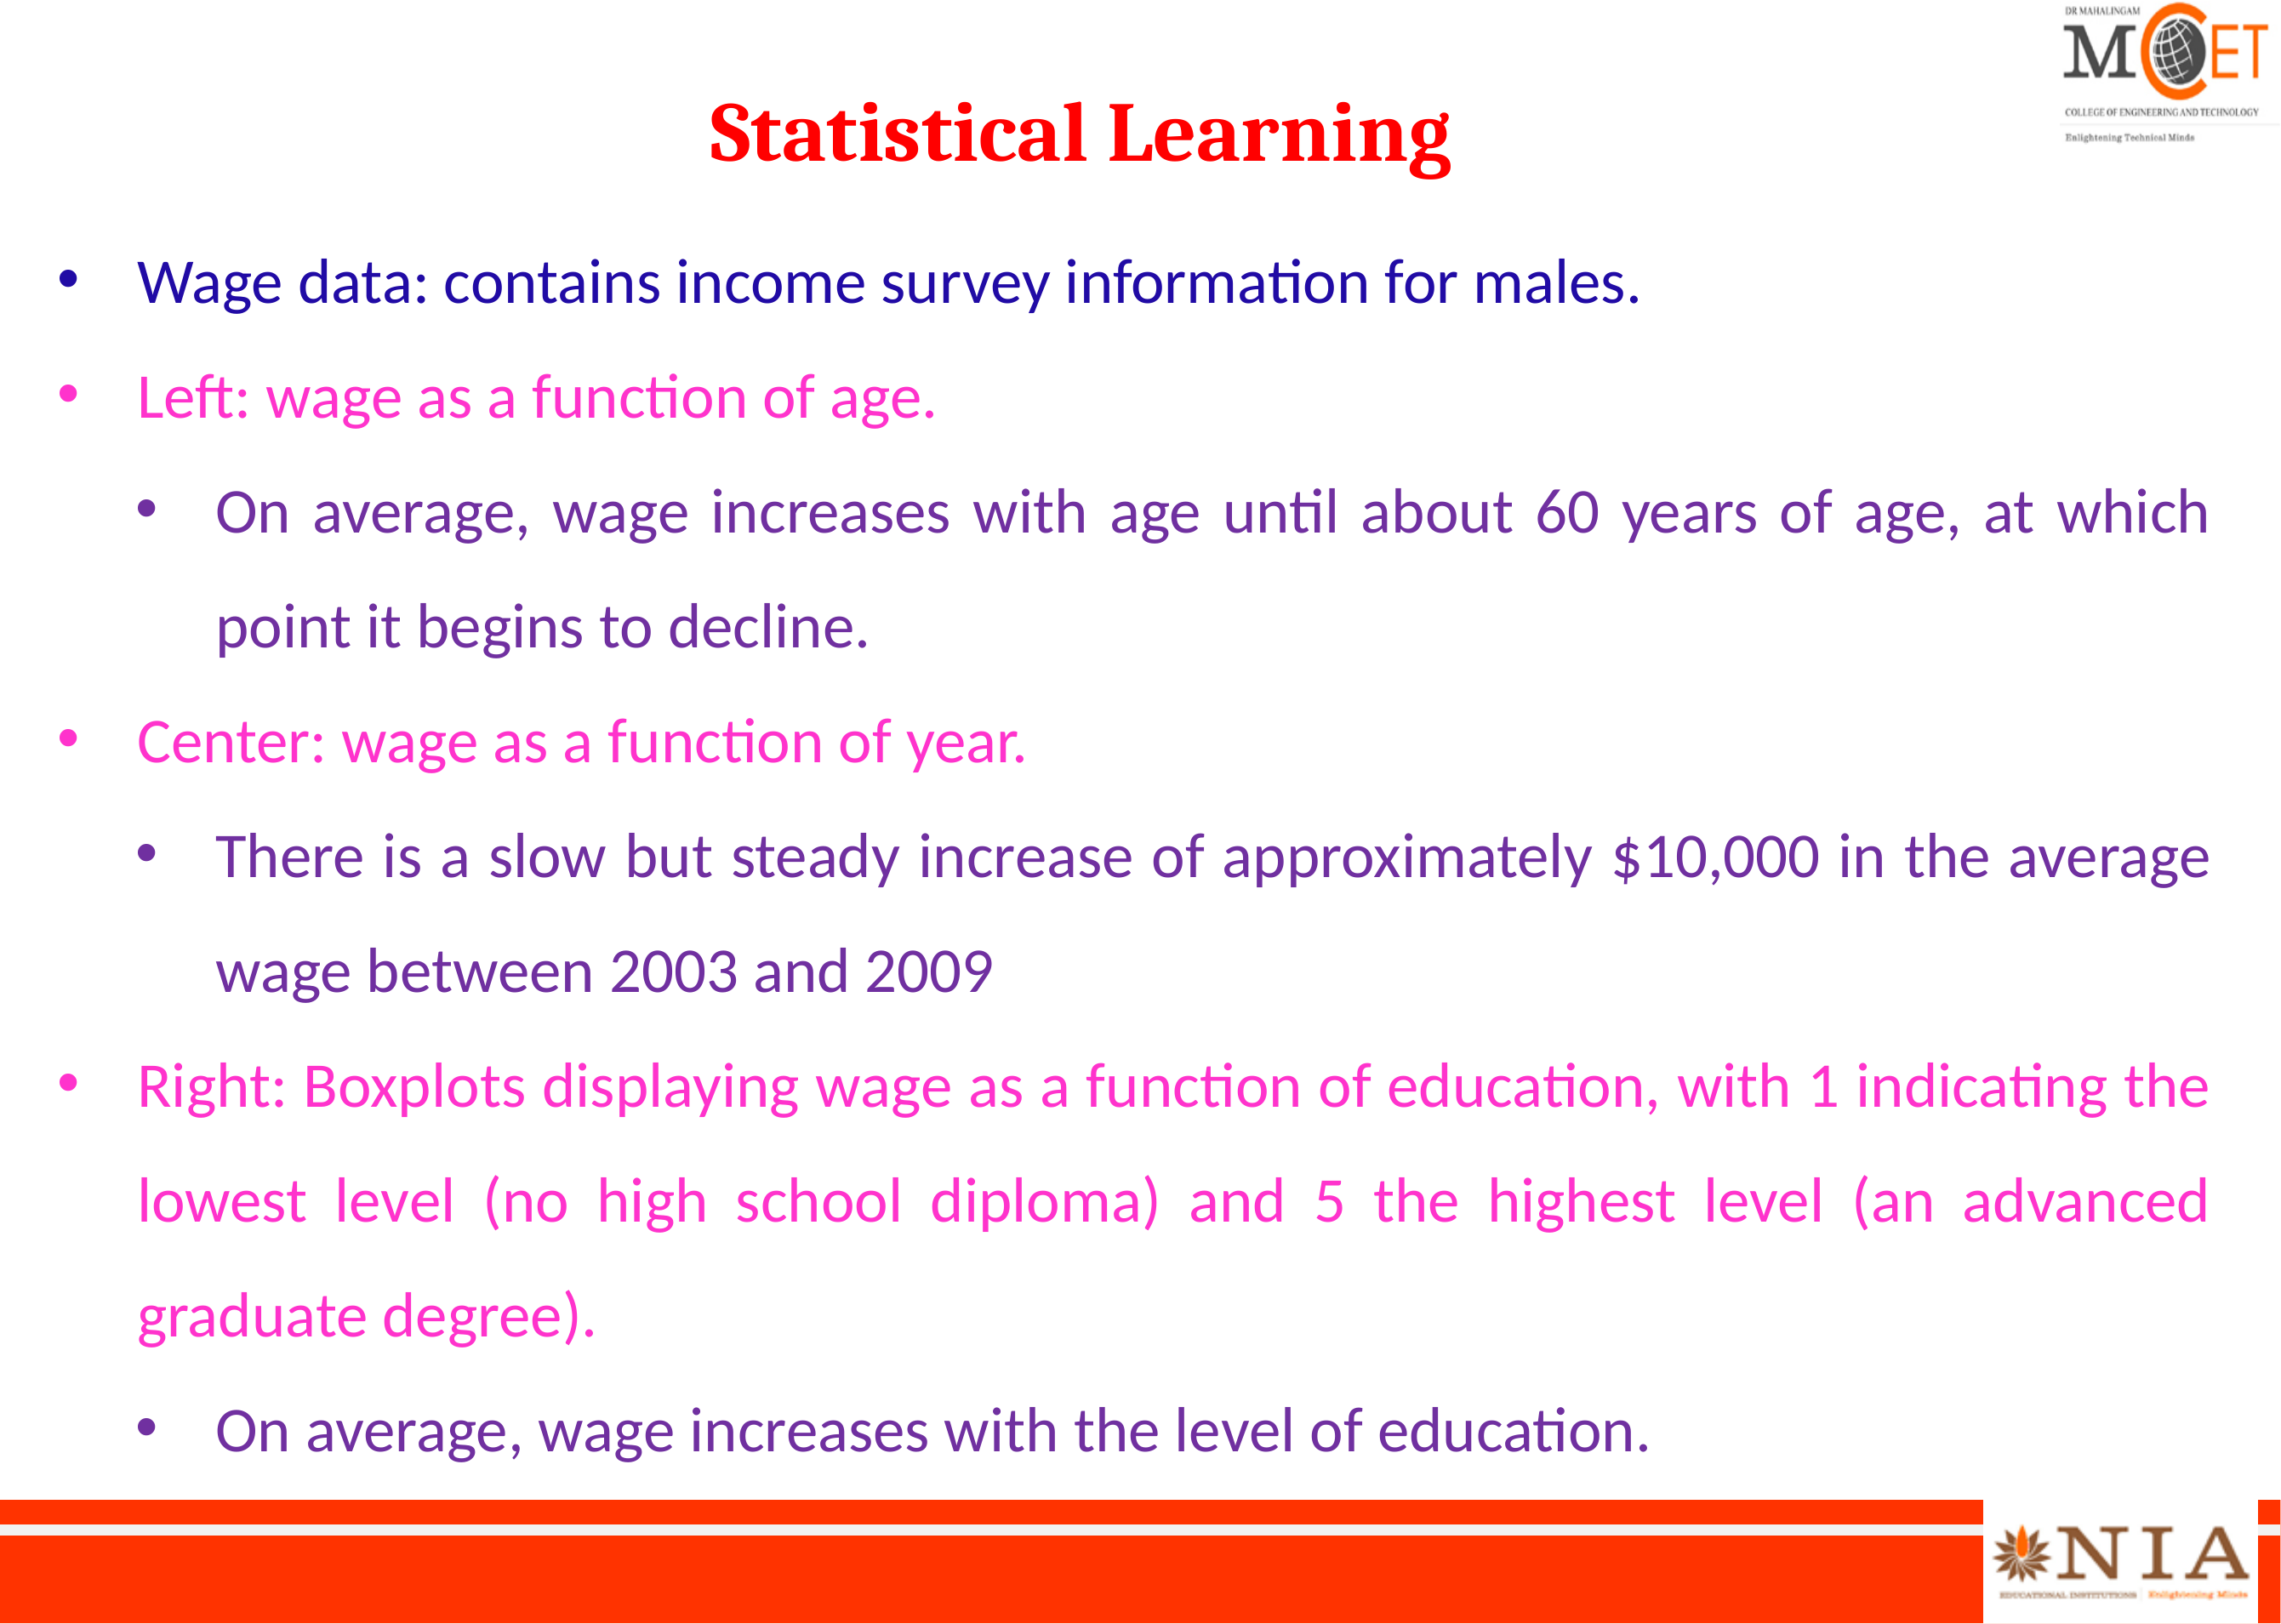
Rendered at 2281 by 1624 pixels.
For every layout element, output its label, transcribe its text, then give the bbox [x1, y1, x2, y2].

picture [2060, 1, 2281, 145]
text_box Wage data: contains income survey information for males. Left: wage as a function of age. On average, wage increases with age until about 60 years of age, at which point it begins to decline. Center: wage as a function of year. There is a slow but steady increase of approximately $10,000 in the average wage between 2003 and 2009 Right: Boxplots displaying wage as a function of education, with 1 indicating the lowest level (no high school diploma) and 5 the highest level (an advanced graduate degree). On average, wage increases with the level of education. [44, 194, 2226, 1471]
picture [1983, 1499, 2258, 1623]
title Statistical Learning [55, 46, 2108, 194]
